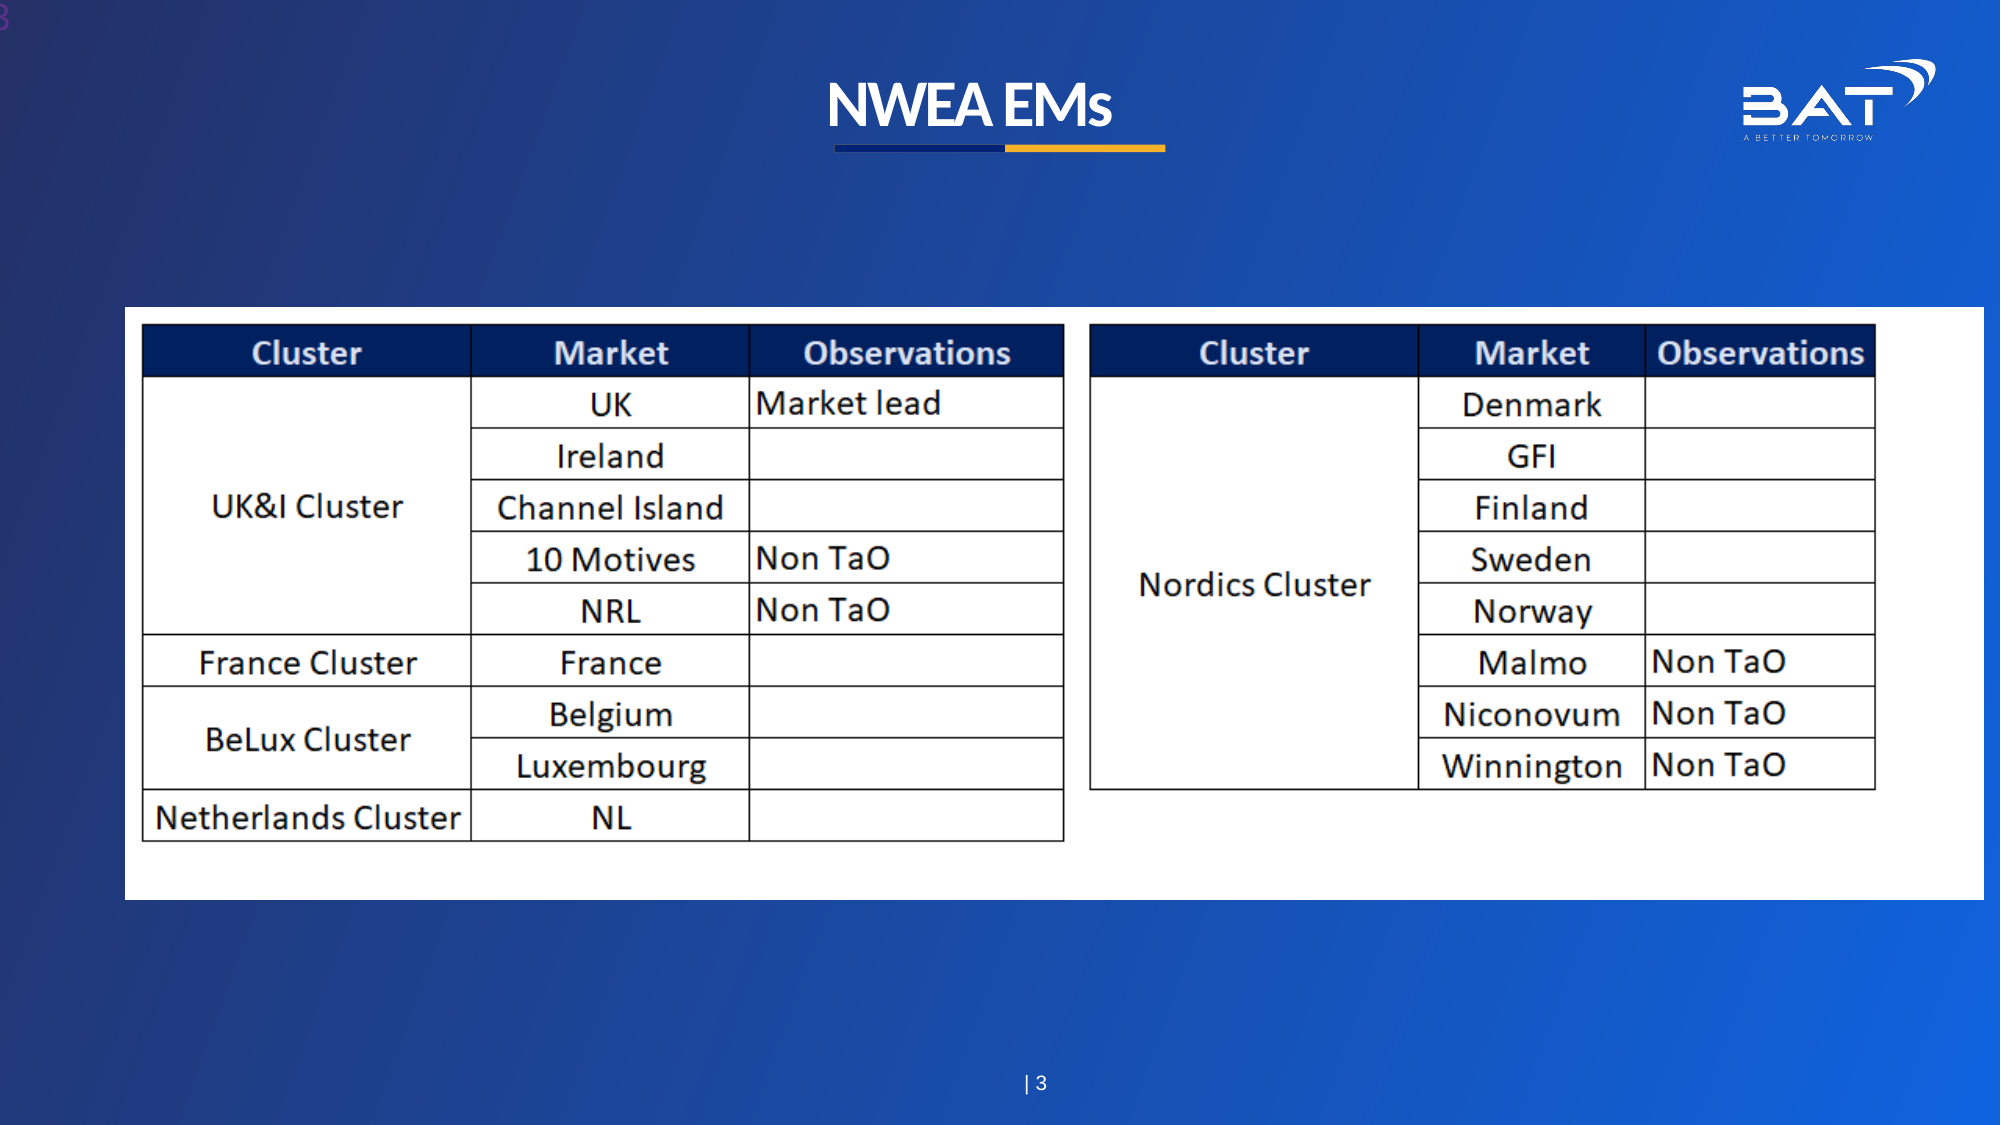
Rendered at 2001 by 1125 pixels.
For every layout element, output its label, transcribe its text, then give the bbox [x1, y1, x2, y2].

text_box NWEA EMs [167, 91, 1772, 188]
picture [1743, 59, 1936, 141]
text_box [834, 144, 1166, 153]
picture [125, 307, 1984, 900]
